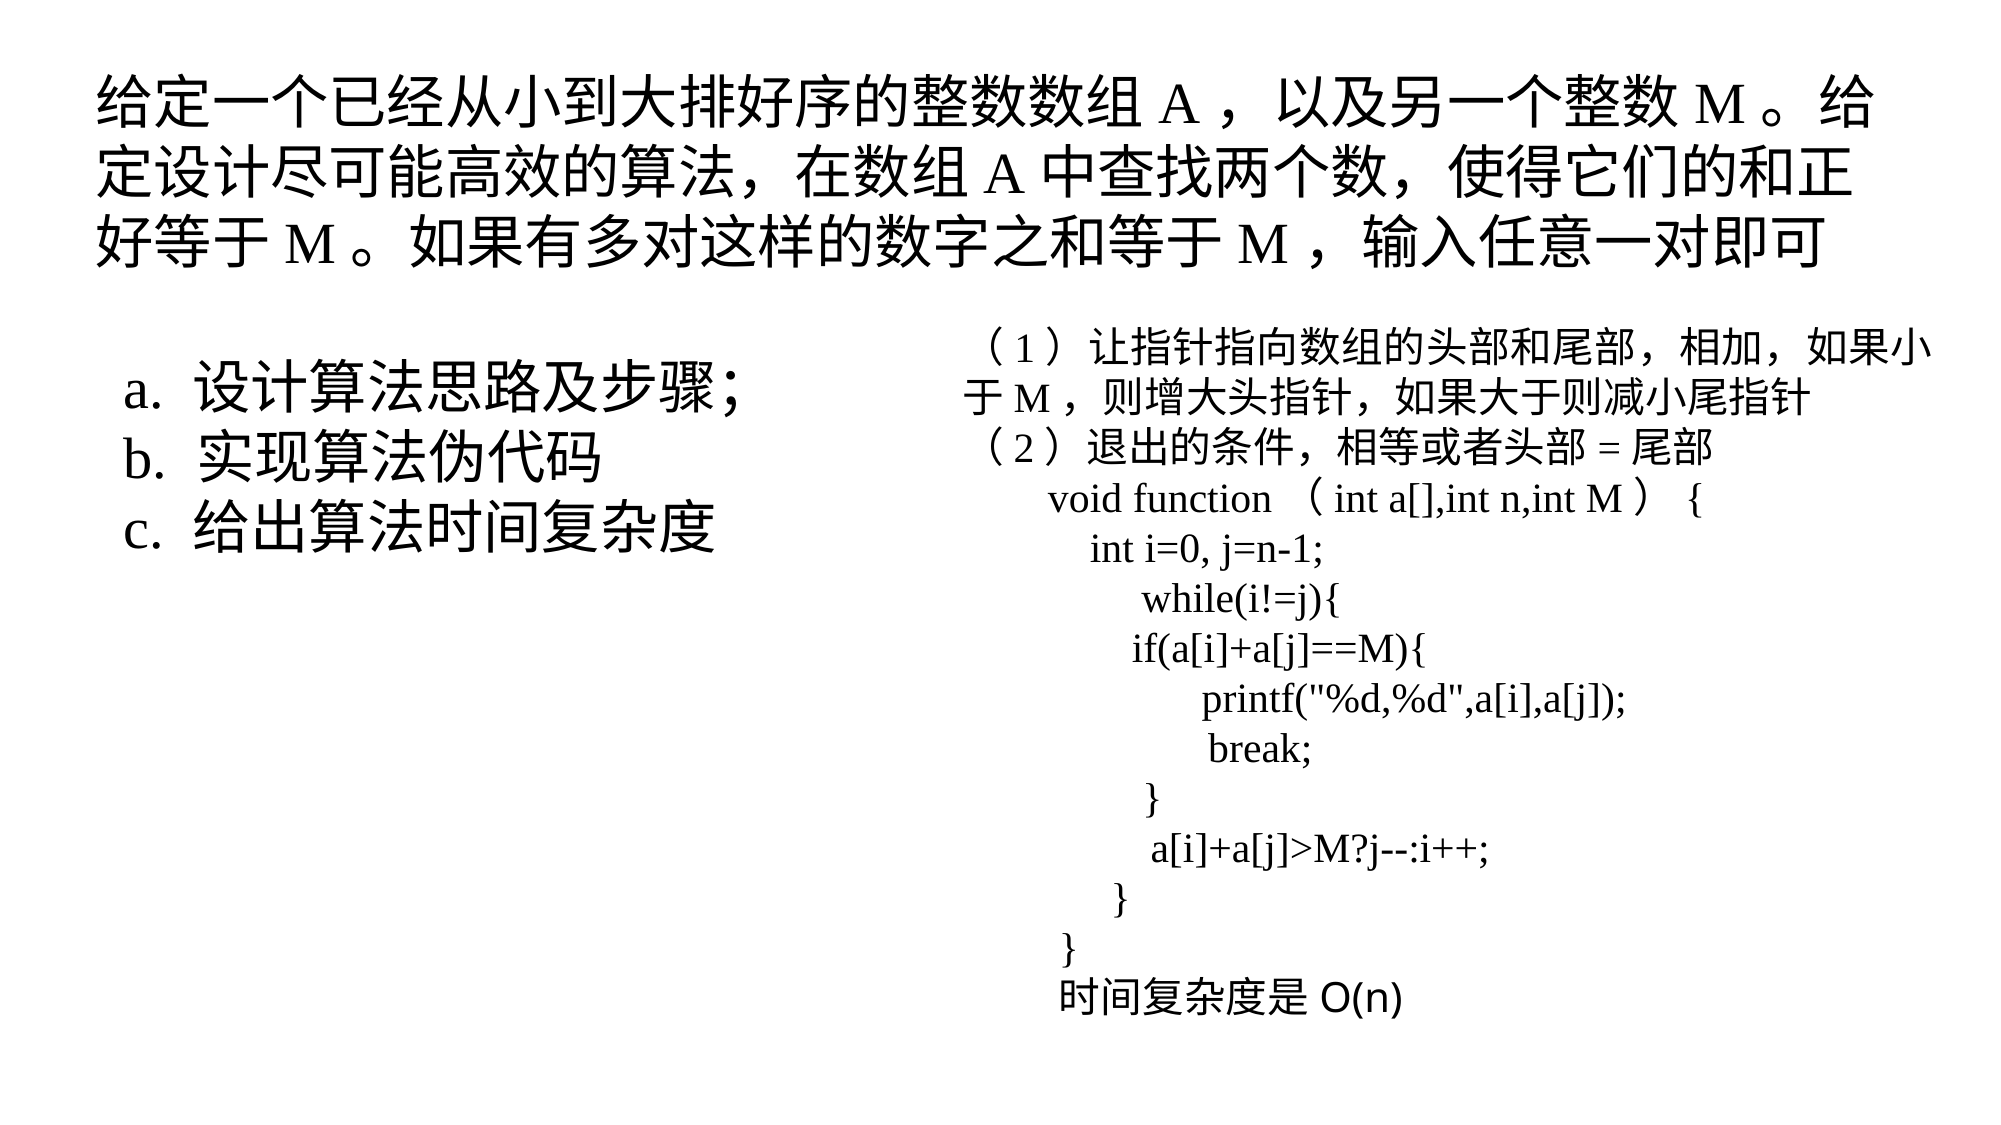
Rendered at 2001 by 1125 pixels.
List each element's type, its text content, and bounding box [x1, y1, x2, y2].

text_box a. 设计算法思路及步骤； b. 实现算法伪代码 c. 给出算法时间复杂度 [108, 343, 874, 568]
text_box 给定一个已经从小到大排好序的整数数组A，以及另一个整数M。给定设计尽可能高效的算法，在数组A中查找两个数，使得它们的和正好等于M。如果有多对这样的数字之和等于M，输入任意一对即可 [80, 57, 1920, 283]
text_box （1）让指针指向数组的头部和尾部，相加，如果小于M，则增大头指针，如果大于则减小尾指针 （2）退出的条件，相等或者头部=尾部 void function（int a[],int n,int M）{ int i=0, j=n-1; while(i!=j){ if(a[i]+a[j]==M){ printf("%d,%d",a[i],a[j]); break; } a[i]+a[j]>M?j--:i++; } } 时间复杂度是O(n) [947, 313, 1948, 1029]
